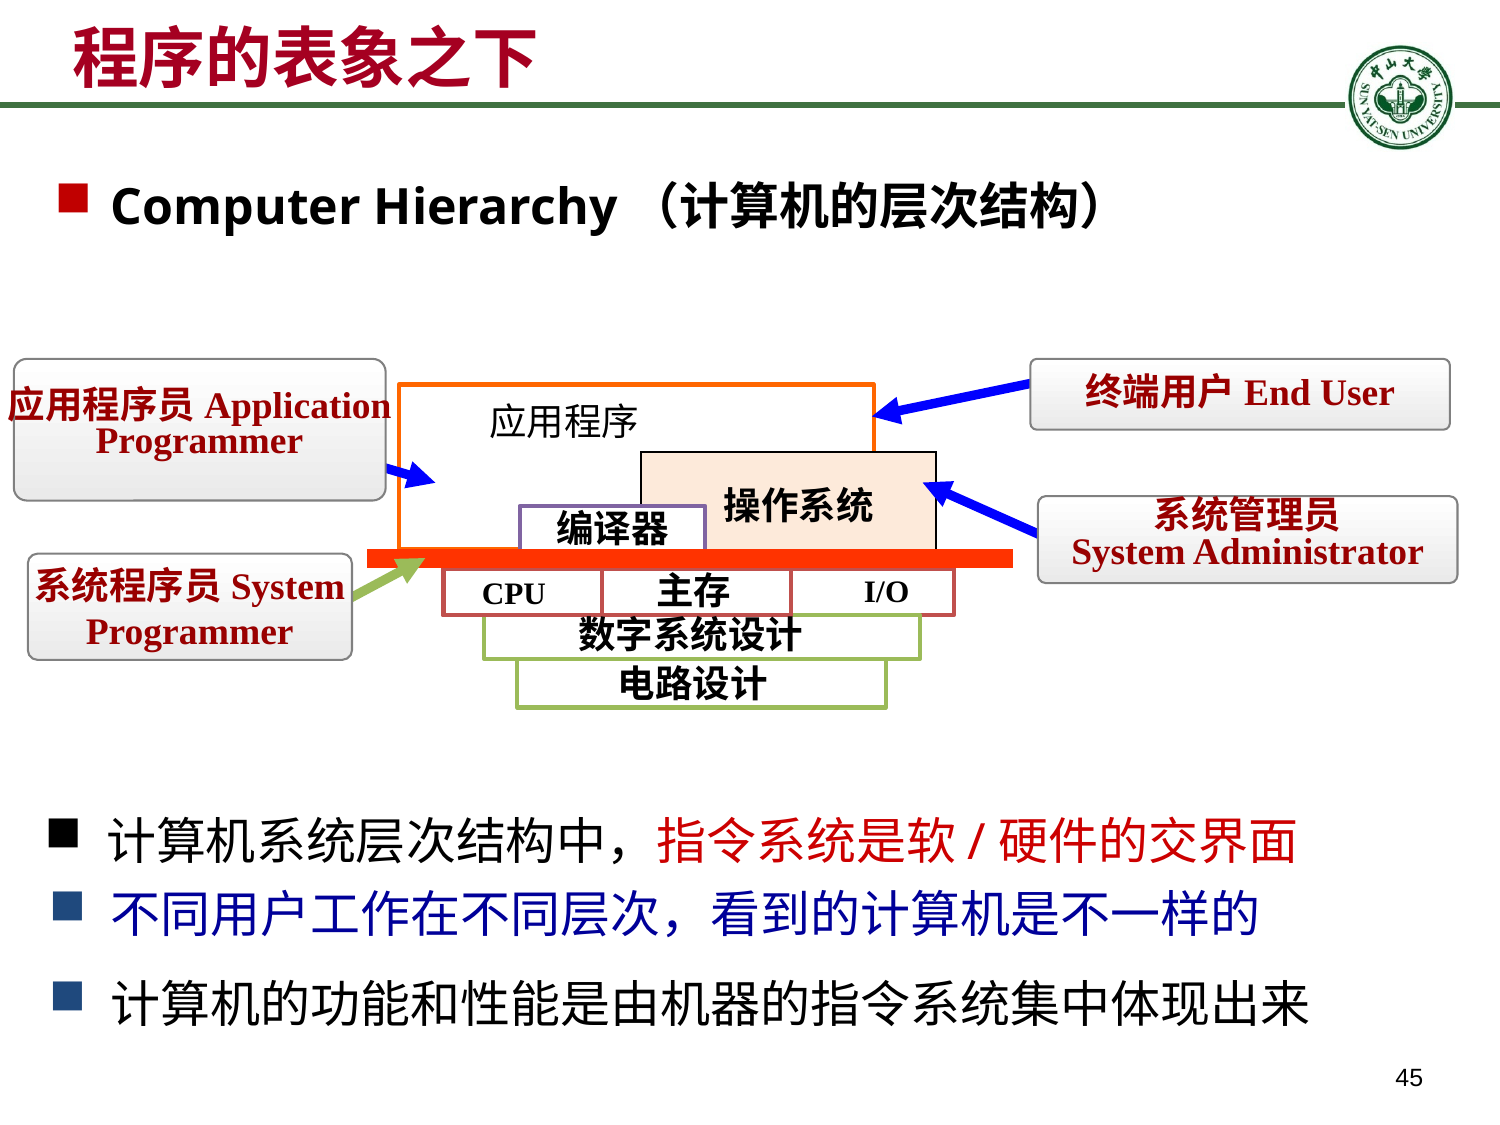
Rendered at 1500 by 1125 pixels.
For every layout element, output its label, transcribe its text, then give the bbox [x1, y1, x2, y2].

text_box 不同用户工作在不同层次，看到的计算机是不一样的 计算机的功能和性能是由机器的指令系统集中体现出来 [41, 888, 1341, 1036]
text_box 应用程序员Application Programmer [13, 358, 386, 501]
picture [1345, 42, 1455, 137]
title 程序的表象之下 [57, 8, 912, 91]
text_box 系统程序员System Programmer [27, 553, 353, 660]
text_box 终端用户End User [1030, 358, 1450, 430]
list Computer Hierarchy（计算机的层次结构） [39, 137, 1471, 909]
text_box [368, 384, 1013, 709]
text_box 计算机系统层次结构中，指令系统是软/硬件的交界面 [36, 806, 1360, 873]
text_box 系统管理员 System Administrator [1037, 496, 1458, 584]
